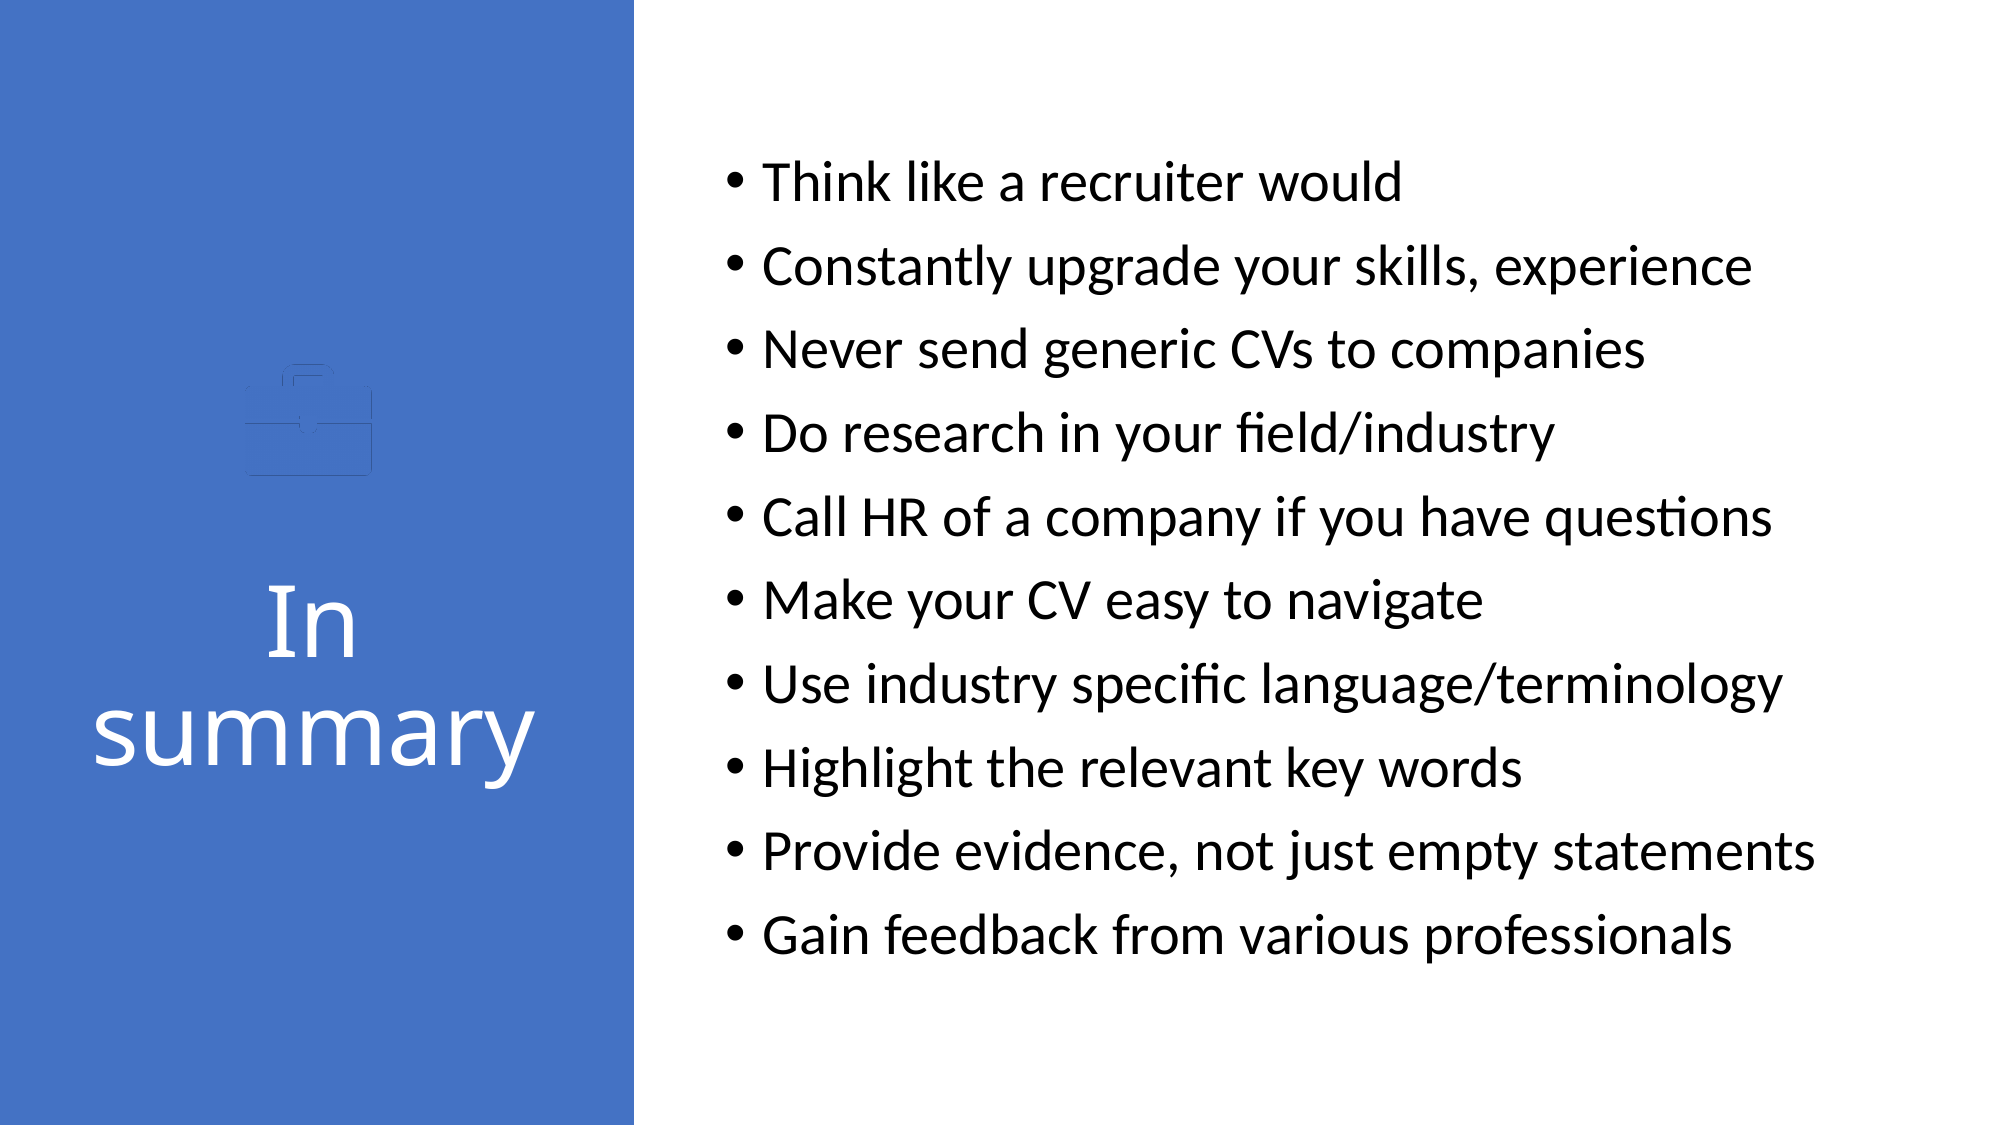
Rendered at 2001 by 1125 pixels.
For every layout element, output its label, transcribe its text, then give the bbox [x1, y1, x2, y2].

picture [229, 348, 380, 499]
list Think like a recruiter would Constantly upgrade your skills, experience Never send generic CVs to companies Do research in your field/industry Call HR of a company if you have questions Make your CV easy to navigate Use industry specific language/terminology Highlight the relevant key words Provide evidence, not just empty statements Gain feedback from various professionals [710, 105, 1907, 1013]
text_box [0, 0, 635, 1125]
title In summary [51, 563, 576, 1014]
